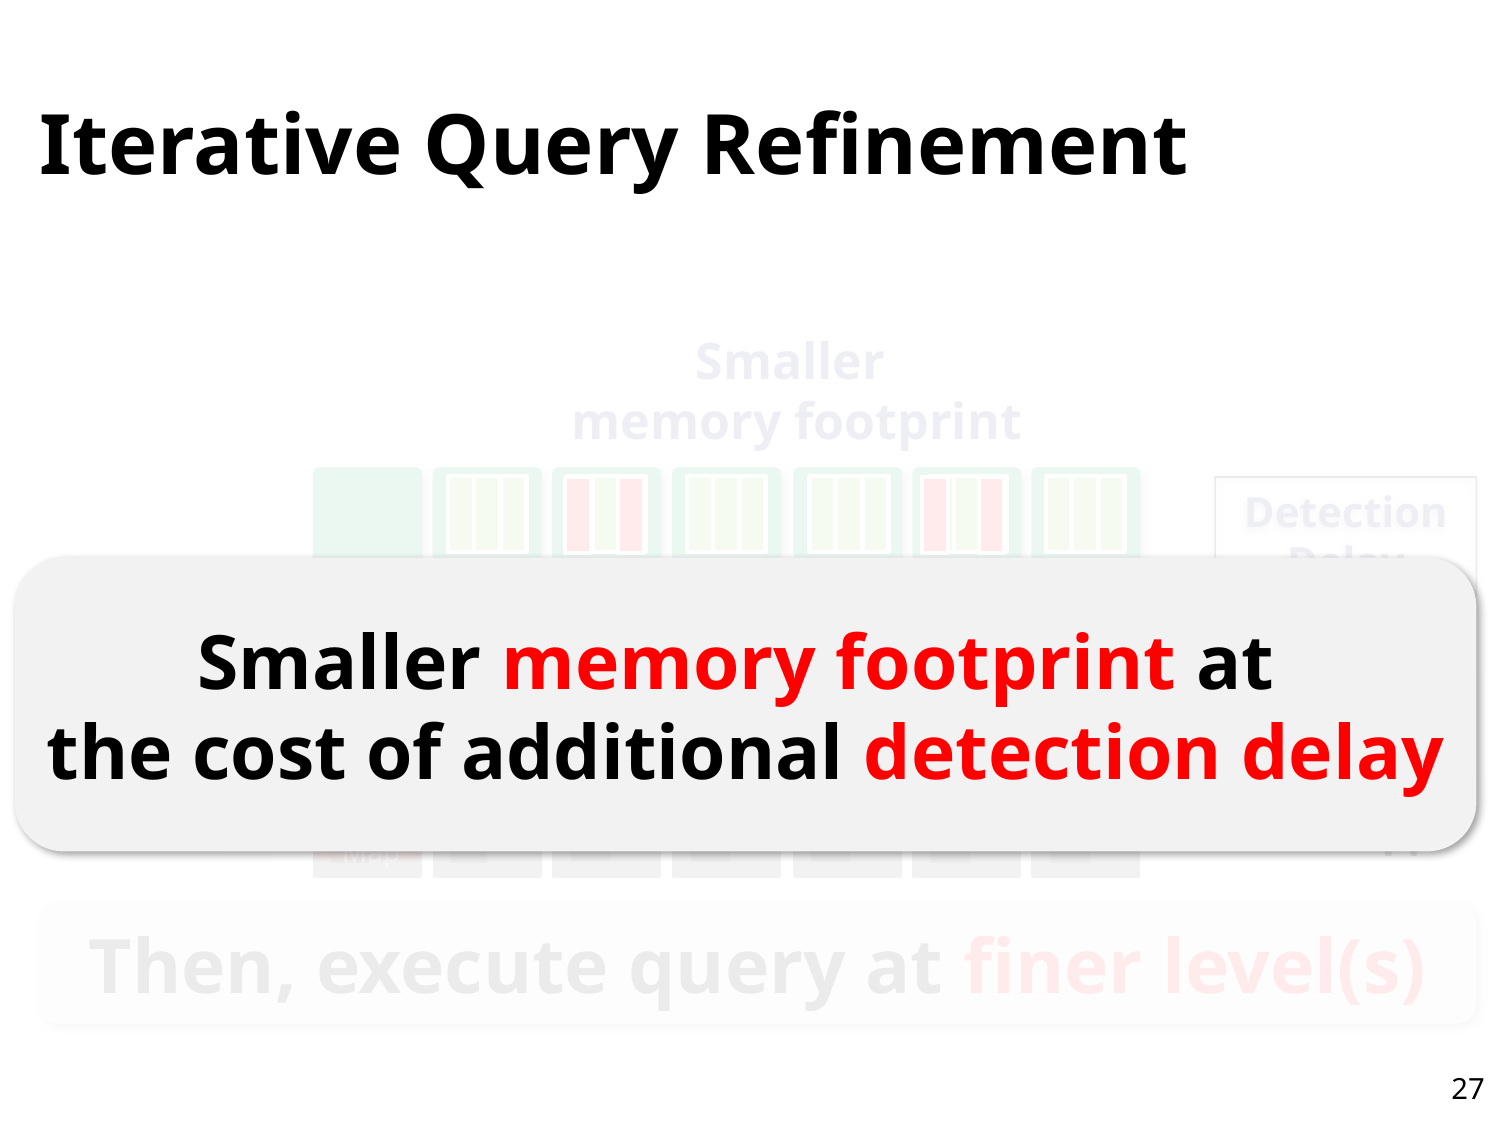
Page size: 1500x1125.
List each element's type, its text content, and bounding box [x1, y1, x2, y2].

text_box Smaller memory footprint at the cost of additional detection delay [12, 555, 1479, 854]
slide_number 27 [1149, 1062, 1500, 1101]
title Iterative Query Refinement [24, 47, 1463, 236]
picture [1153, 748, 1325, 783]
picture [53, 754, 225, 856]
text_box [1, 320, 1500, 1041]
